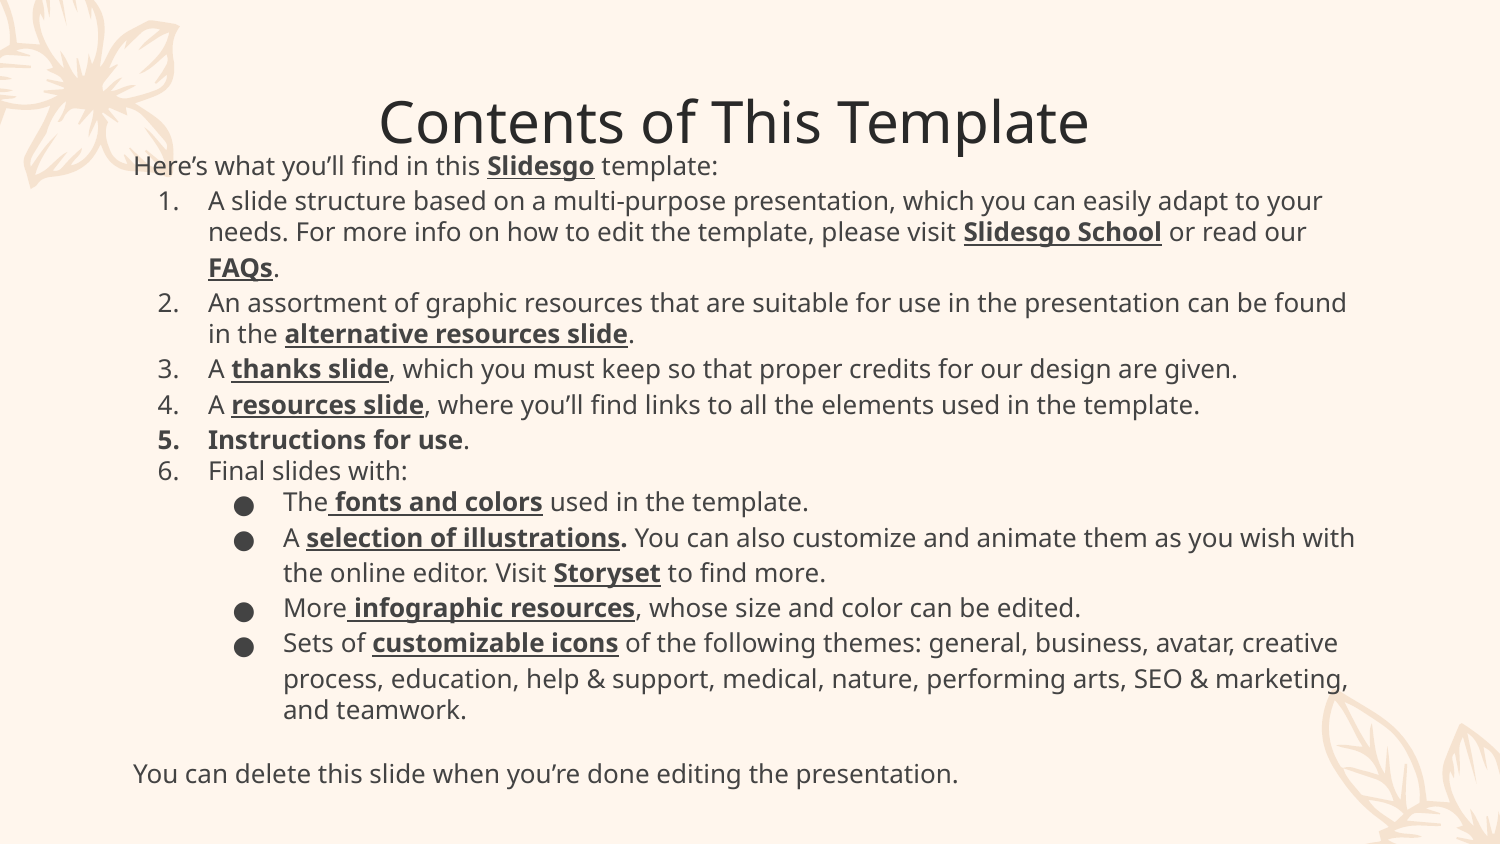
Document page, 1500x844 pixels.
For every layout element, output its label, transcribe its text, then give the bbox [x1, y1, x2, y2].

title Contents of This Template [118, 72, 1382, 167]
list Here’s what you’ll find in this Slidesgo template: A slide structure based on a multi-purpose presentation, which you can easily adapt to your needs. For more info on how to edit the template, please visit Slidesgo School or read our FAQs. An assortment of graphic resources that are suitable for use in the presentation can be found in the alternative resources slide. A thanks slide, which you must keep so that proper credits for our design are given. A resources slide, where you’ll find links to all the elements used in the template. Instructions for use. Final slides with: The fonts and colors used in the template. A selection of illustrations. You can also customize and animate them as you wish with the online editor. Visit Storyset to find more. More infographic resources, whose size and color can be edited. Sets of customizable icons of the following themes: general, business, avatar, creative process, education, help & support, medical, nature, performing arts, SEO & marketing, and teamwork. You can delete this slide when you’re done editing the presentation. [118, 189, 1382, 750]
